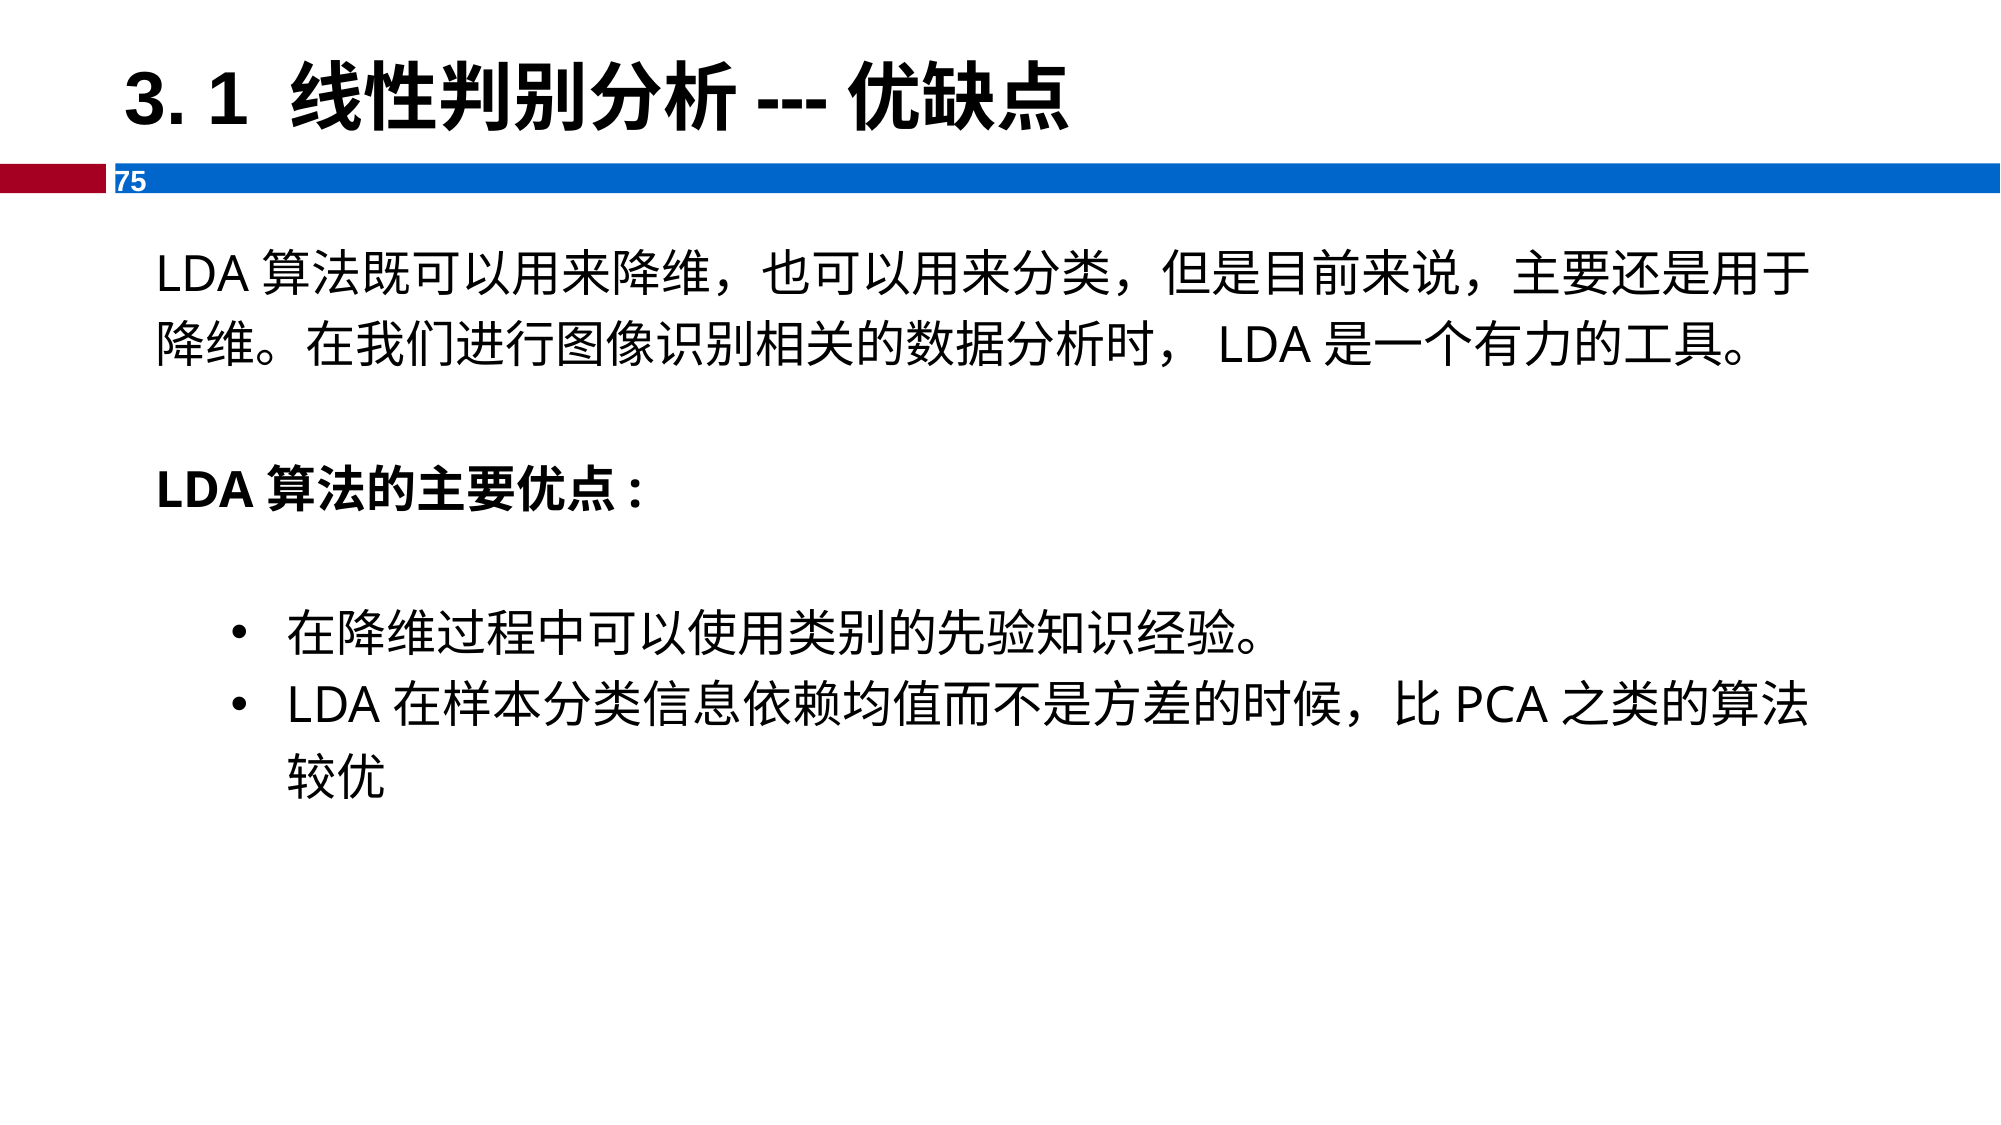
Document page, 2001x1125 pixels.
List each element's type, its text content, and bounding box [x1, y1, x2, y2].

text_box LDA算法既可以用来降维，也可以用来分类，但是目前来说，主要还是用于降维。在我们进行图像识别相关的数据分析时，LDA是一个有力的工具。 LDA算法的主要优点: 在降维过程中可以使用类别的先验知识经验。 LDA在样本分类信息依赖均值而不是方差的时候，比PCA之类的算法较优 [140, 221, 1865, 957]
title 3. 1 线性判别分析---优缺点 [109, 38, 2000, 150]
